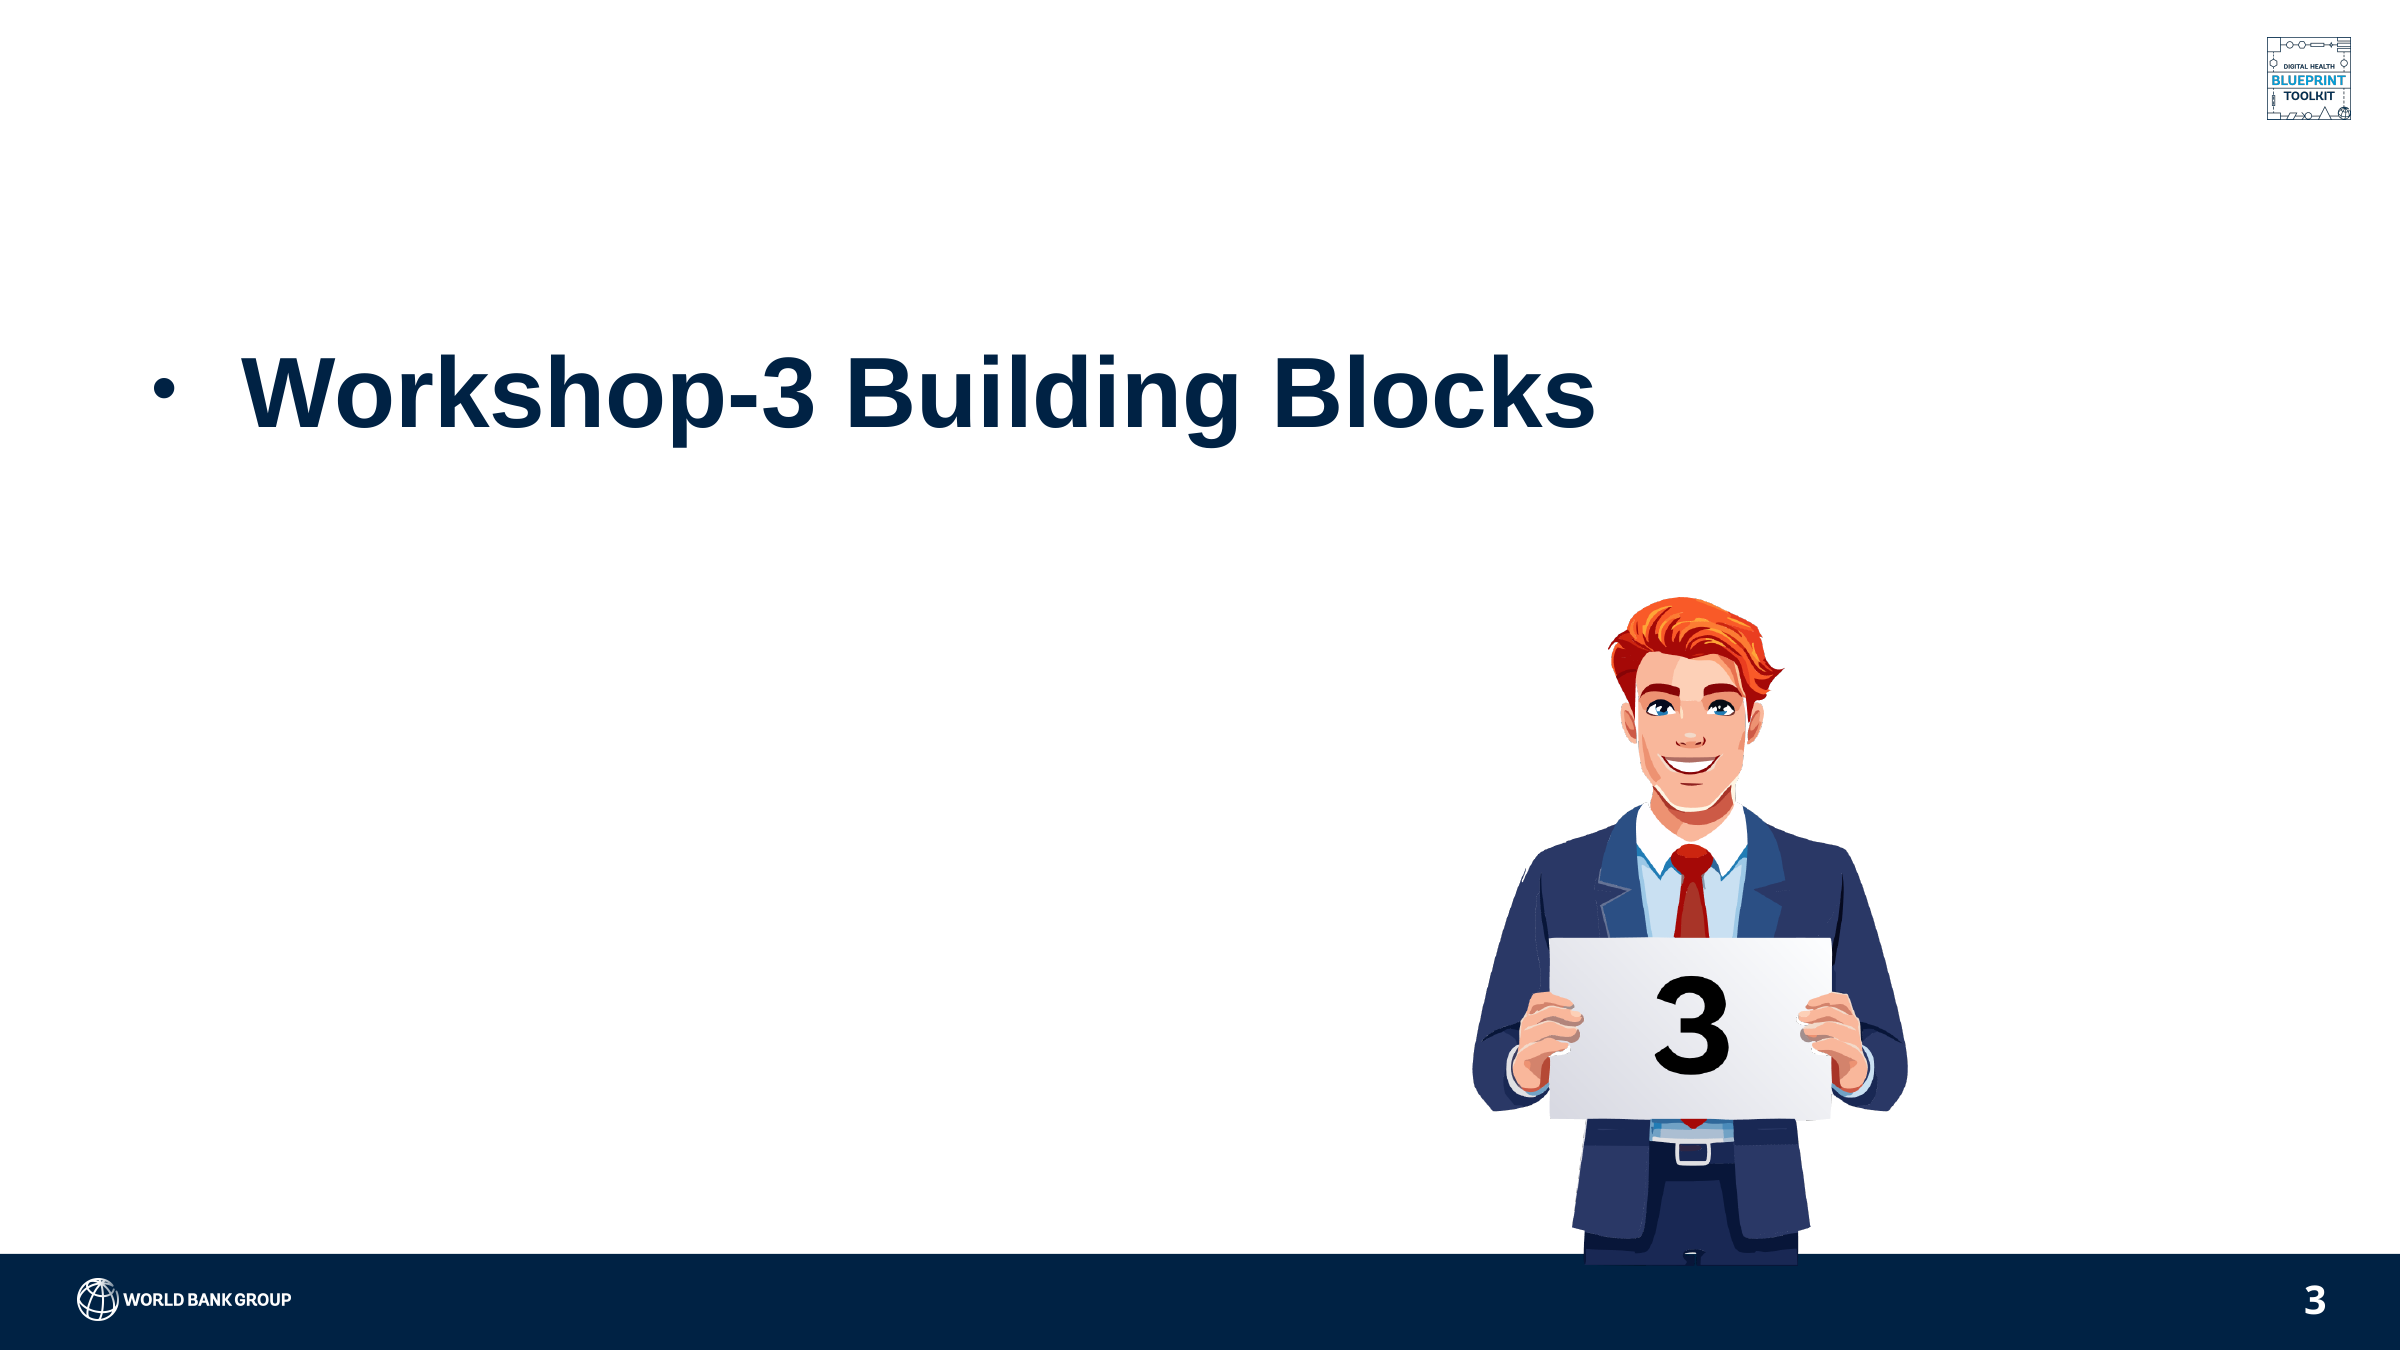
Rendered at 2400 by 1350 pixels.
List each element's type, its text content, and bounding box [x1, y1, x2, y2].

picture [2267, 37, 2351, 120]
text_box Workshop-3 Building Blocks [136, 320, 2297, 1212]
slide_number 3 [1790, 1265, 2351, 1338]
picture [1472, 596, 1909, 1266]
picture [77, 1278, 291, 1321]
